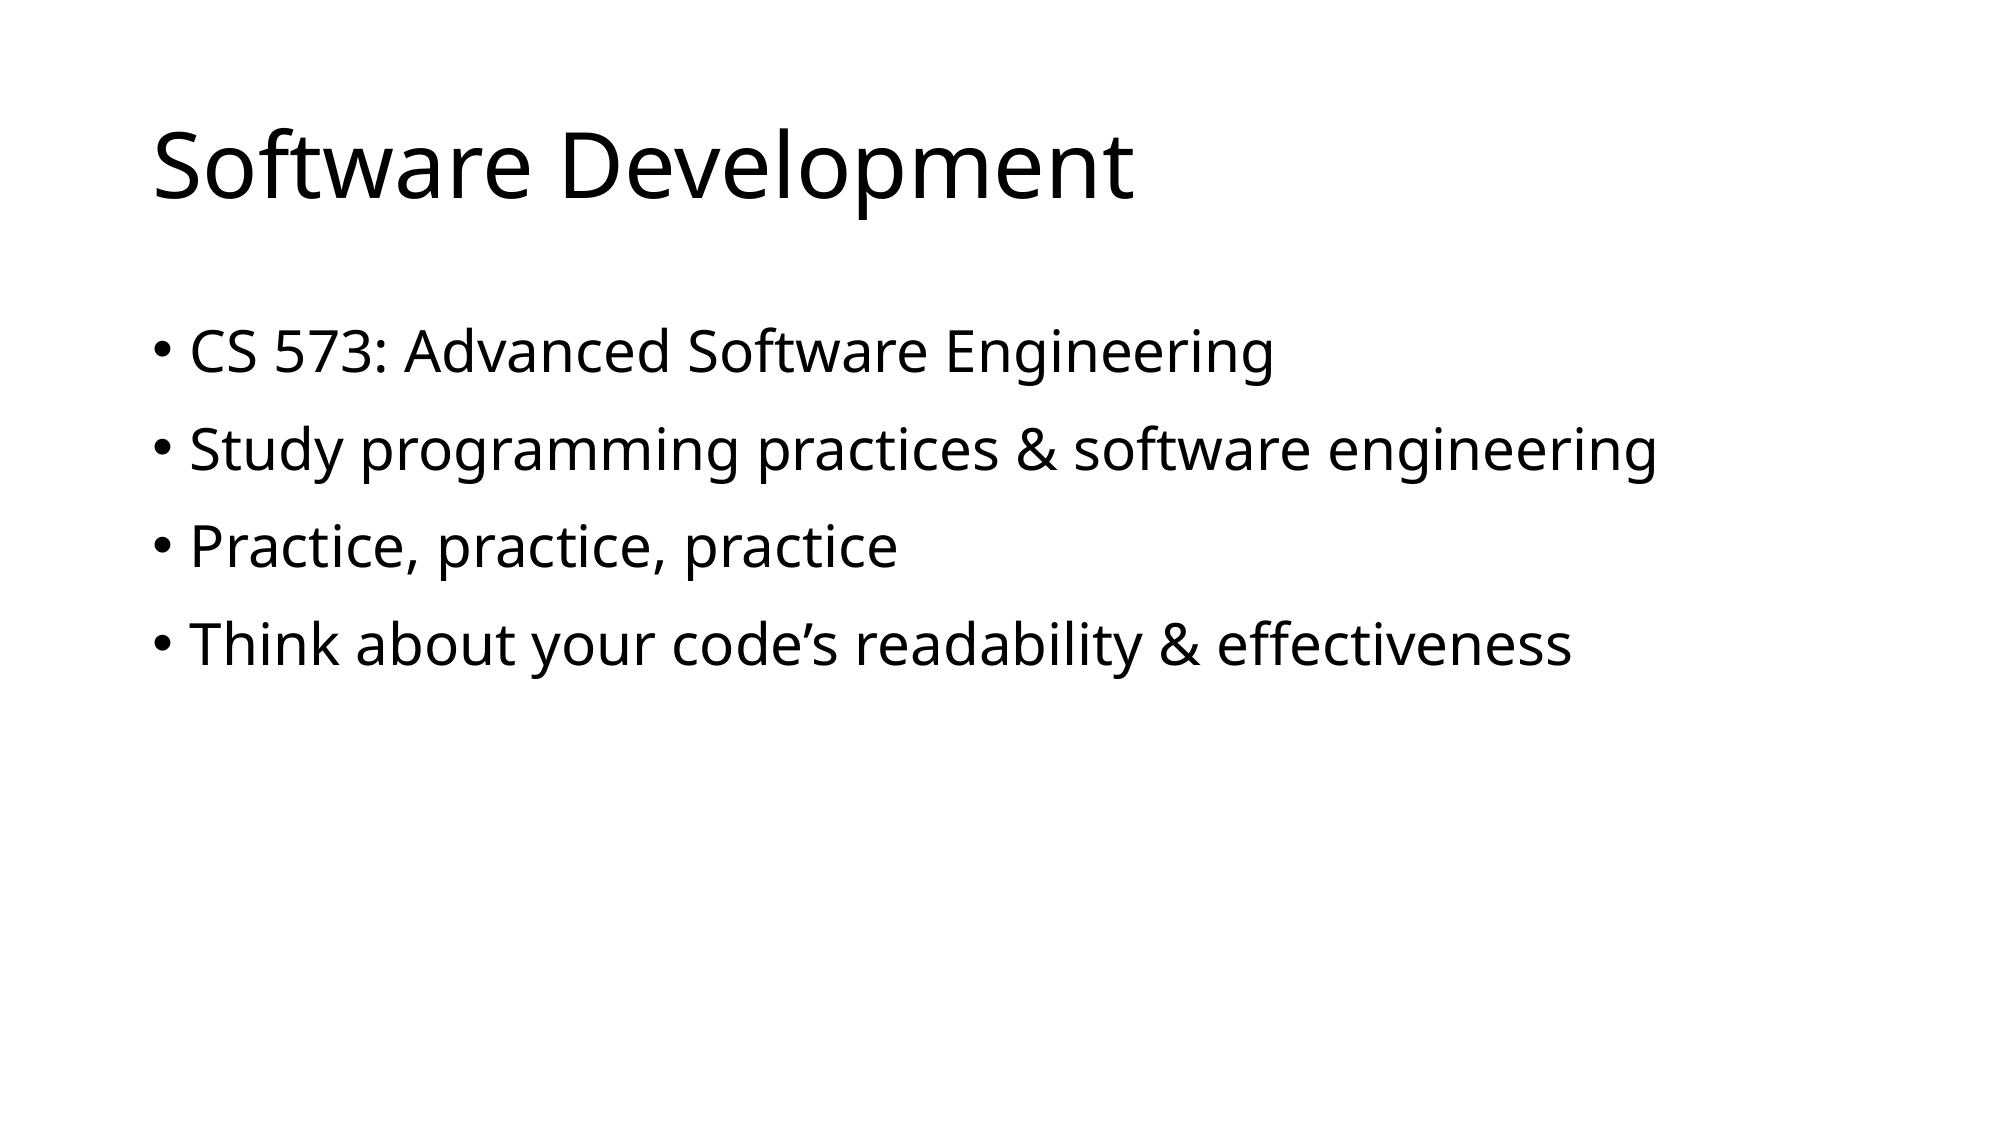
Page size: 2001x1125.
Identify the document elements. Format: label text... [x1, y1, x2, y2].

title Software Development [137, 59, 1863, 278]
list CS 573: Advanced Software Engineering Study programming practices & software engineering Practice, practice, practice Think about your code’s readability & effectiveness [137, 299, 1863, 1014]
